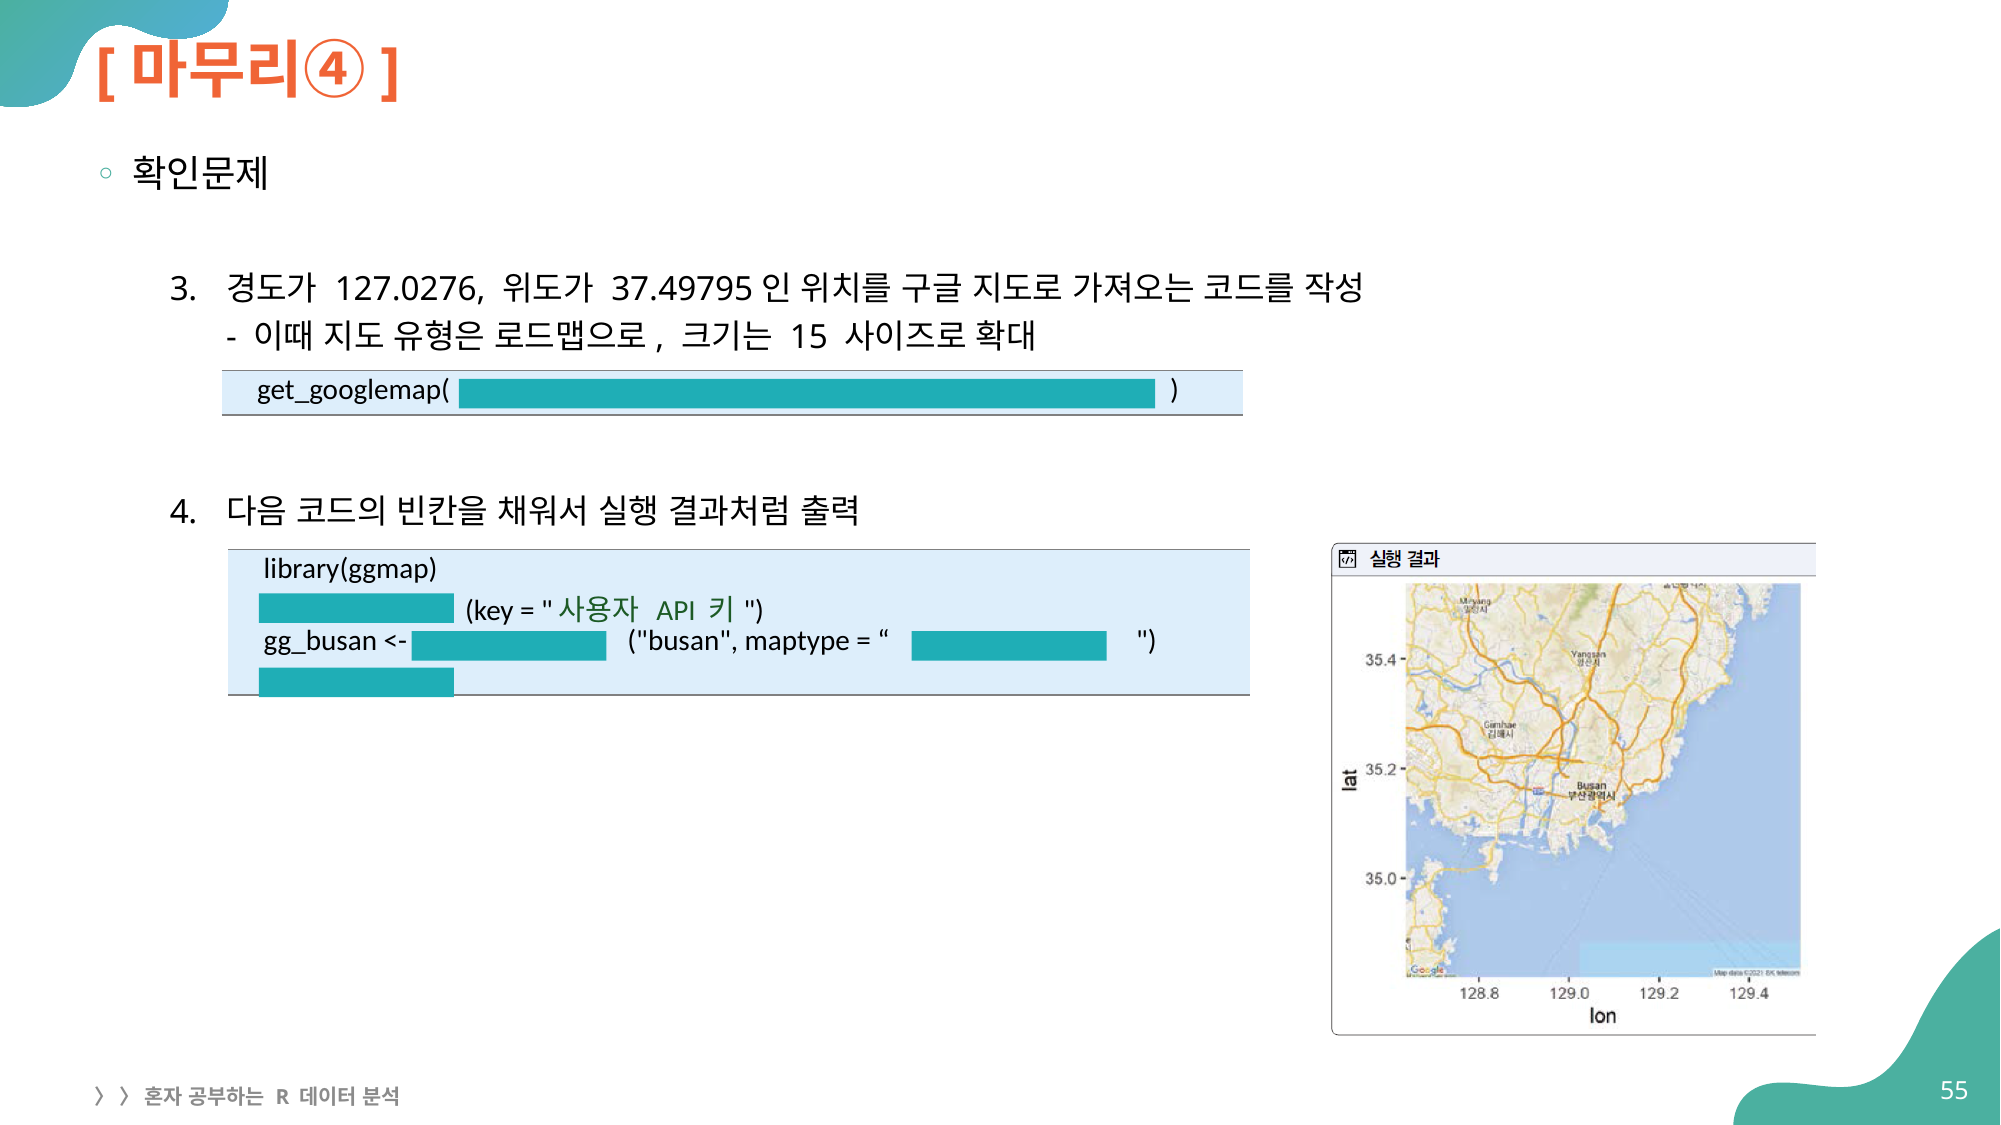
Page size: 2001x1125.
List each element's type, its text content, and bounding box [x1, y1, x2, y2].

text_box [258, 667, 455, 698]
text_box [911, 630, 1108, 662]
title [마무리④] [79, 17, 1931, 128]
slide_number 55 [1917, 1061, 1984, 1122]
text_box [258, 592, 455, 624]
table_header library(ggmap) (key = "사용자 API 키") gg_busan <- ("busan", maptype = “ ") [228, 550, 1250, 694]
footer 〉 〉 혼자 공부하는 R 데이터 분석 [79, 1079, 755, 1114]
text_box 확인문제 경도가 127.0276, 위도가 37.49795인 위치를 구글 지도로 가져오는 코드를 작성 - 이때 지도 유형은 로드맵으로, 크기는 15 사이즈로 확대 다음 코드의 빈칸을 채워서 실행 결과처럼 출력 [79, 133, 1931, 1079]
text_box [458, 378, 1156, 409]
picture [1324, 532, 1816, 1043]
text_box [411, 630, 608, 662]
table_header get_googlemap( ) [222, 371, 1243, 414]
